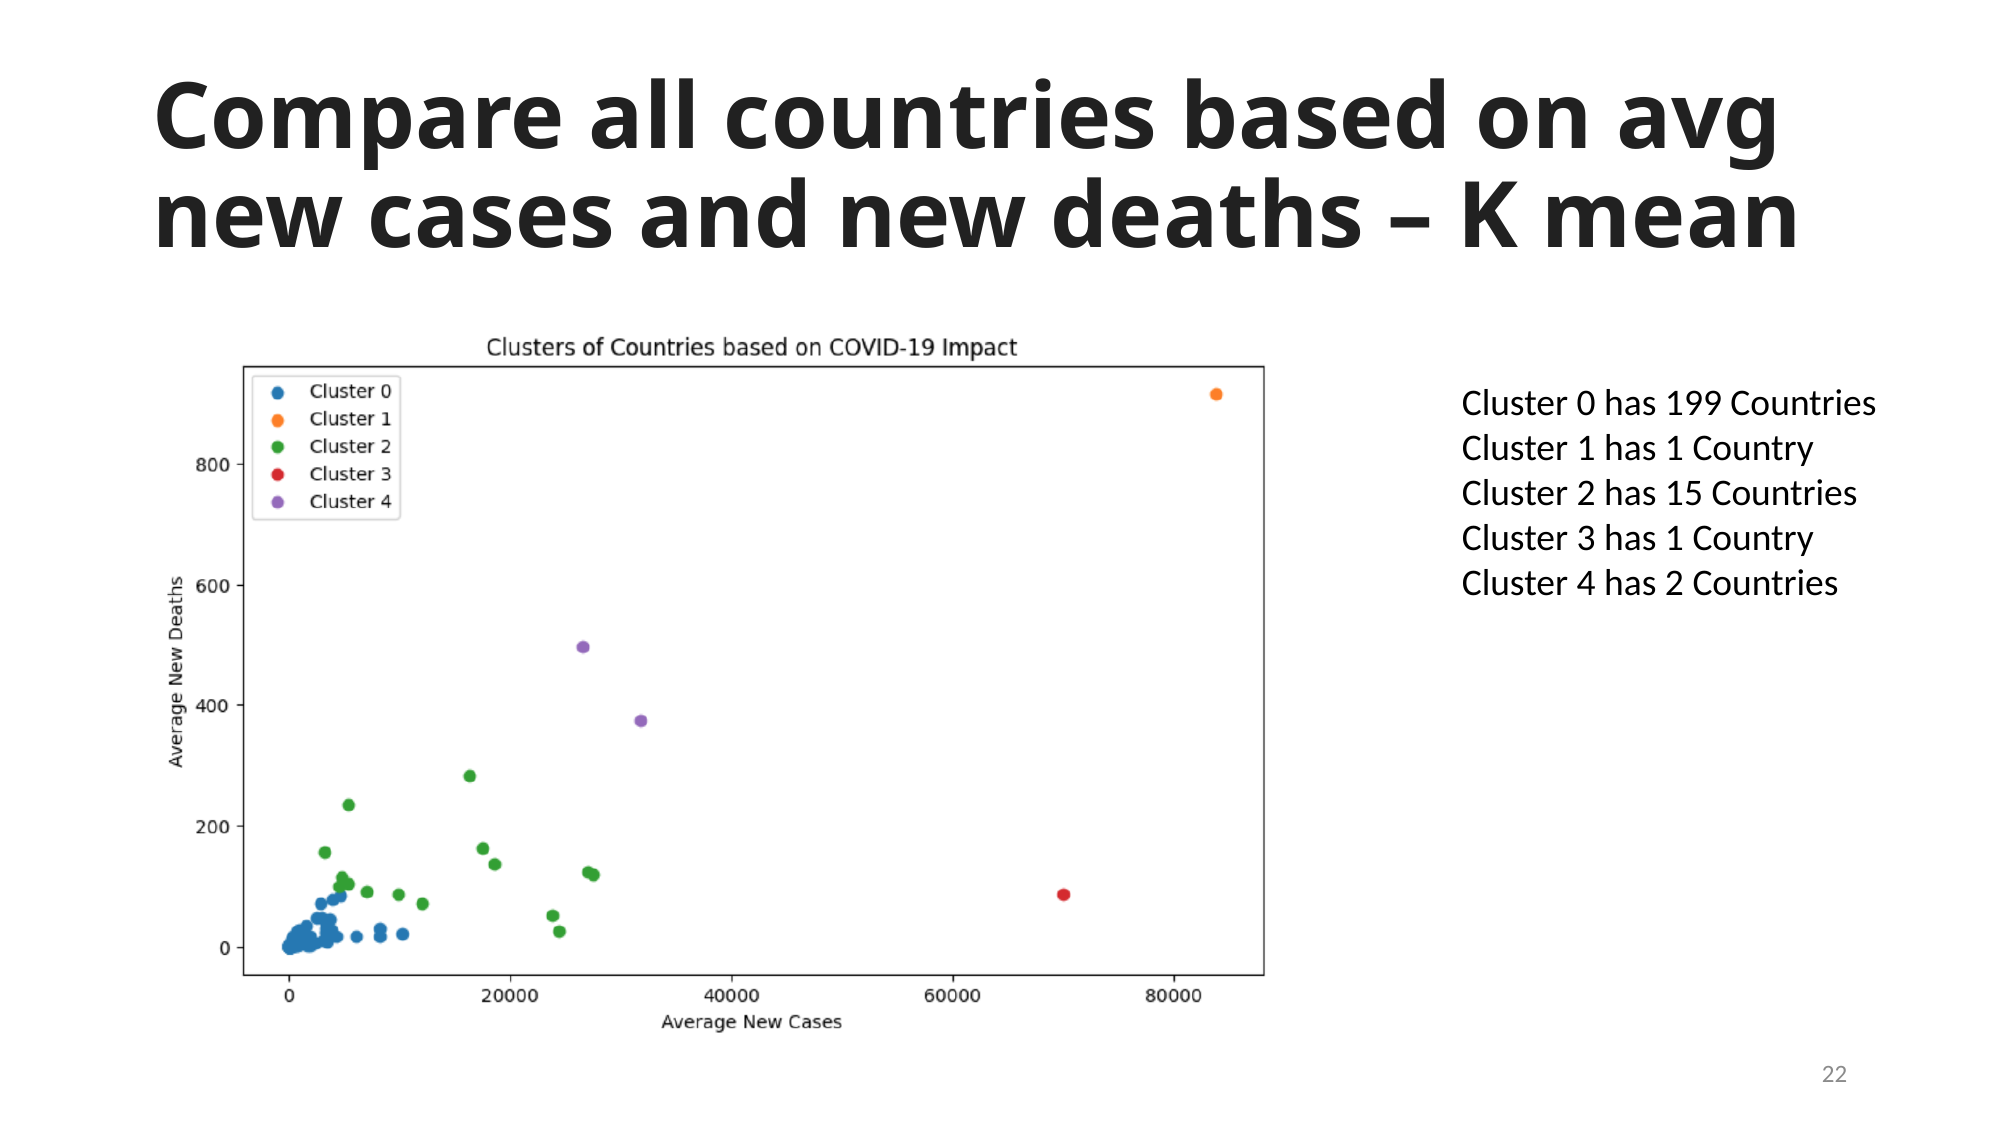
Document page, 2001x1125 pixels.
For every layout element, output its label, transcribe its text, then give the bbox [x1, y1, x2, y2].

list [137, 327, 1329, 1042]
text_box Cluster 0 has 199 Countries Cluster 1 has 1 Country Cluster 2 has 15 Countries Cluster 3 has 1 Country Cluster 4 has 2 Countries [1447, 370, 1909, 611]
title Compare all countries based on avg new cases and new deaths – K mean [137, 59, 1863, 278]
slide_number 22 [1412, 1042, 1863, 1103]
